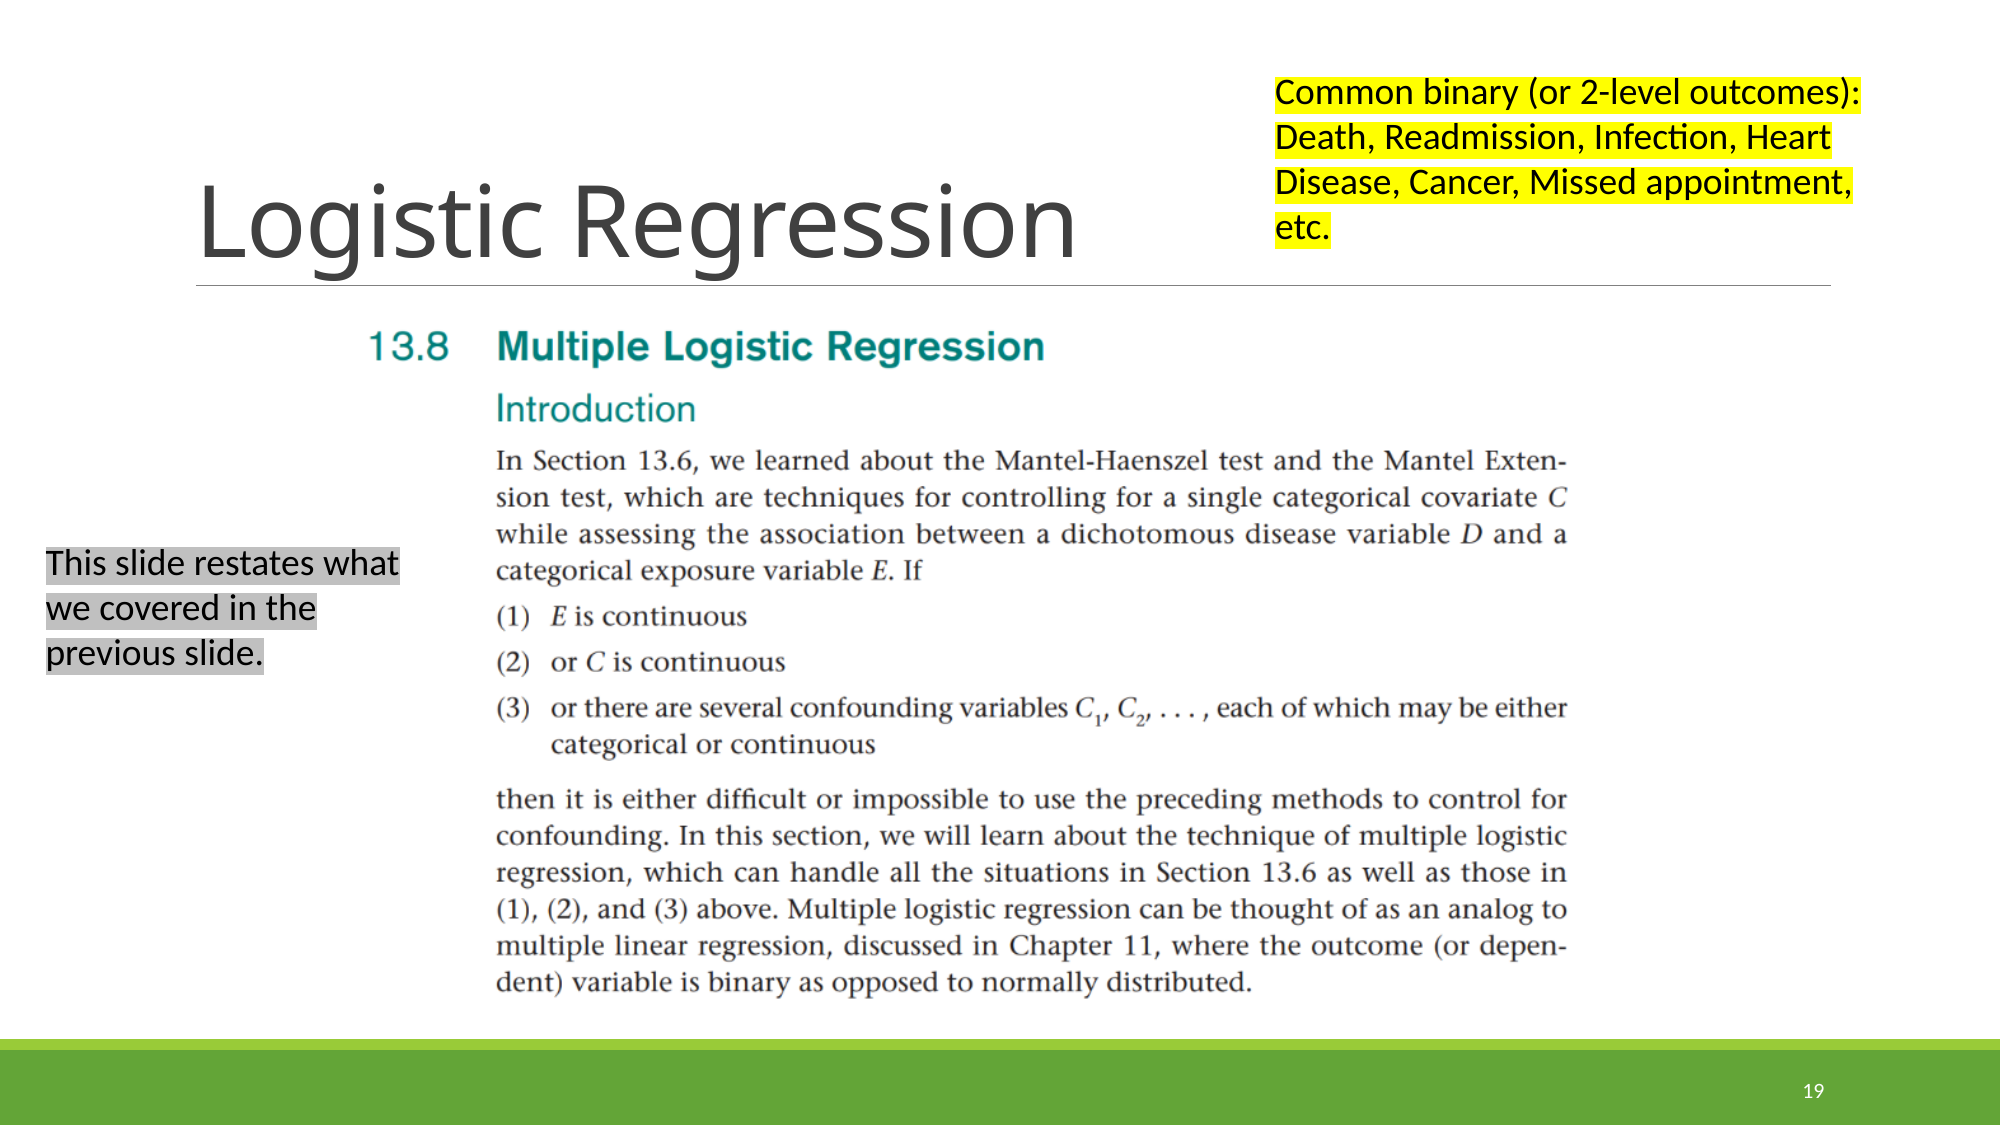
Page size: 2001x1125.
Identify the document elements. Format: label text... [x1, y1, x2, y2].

slide_number 19 [1624, 1059, 1840, 1120]
title Logistic Regression [180, 47, 1830, 285]
text_box Common binary (or 2-level outcomes): Death, Readmission, Infection, Heart Disease, Cancer, Missed appointment, etc. [1260, 59, 1904, 255]
text_box This slide restates what we covered in the previous slide. [30, 530, 358, 681]
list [361, 301, 1603, 1015]
